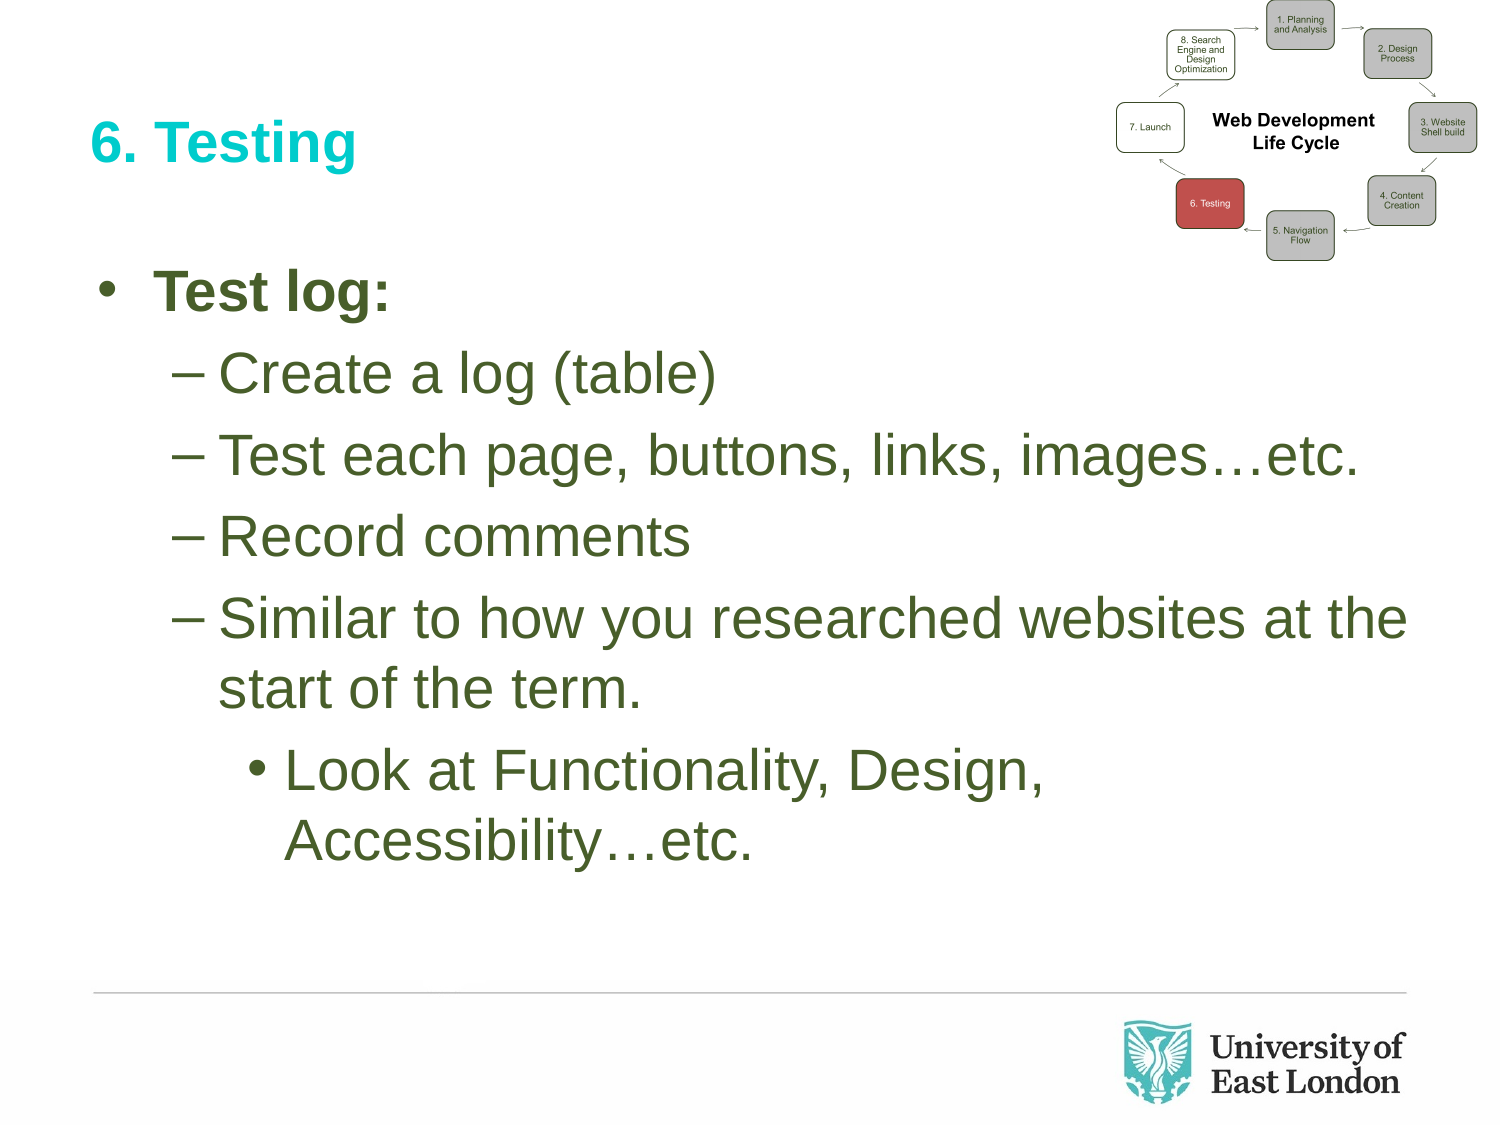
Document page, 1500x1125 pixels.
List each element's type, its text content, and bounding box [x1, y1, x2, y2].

picture [1101, 0, 1500, 261]
picture [0, 980, 1500, 1125]
title 6. Testing [75, 45, 1096, 233]
list Test log: Create a log (table) Test each page, buttons, links, images…etc. Record comments Similar to how you researched websites at the start of the term. Look at Functionality, Design, Accessibility…etc. [82, 246, 1432, 989]
